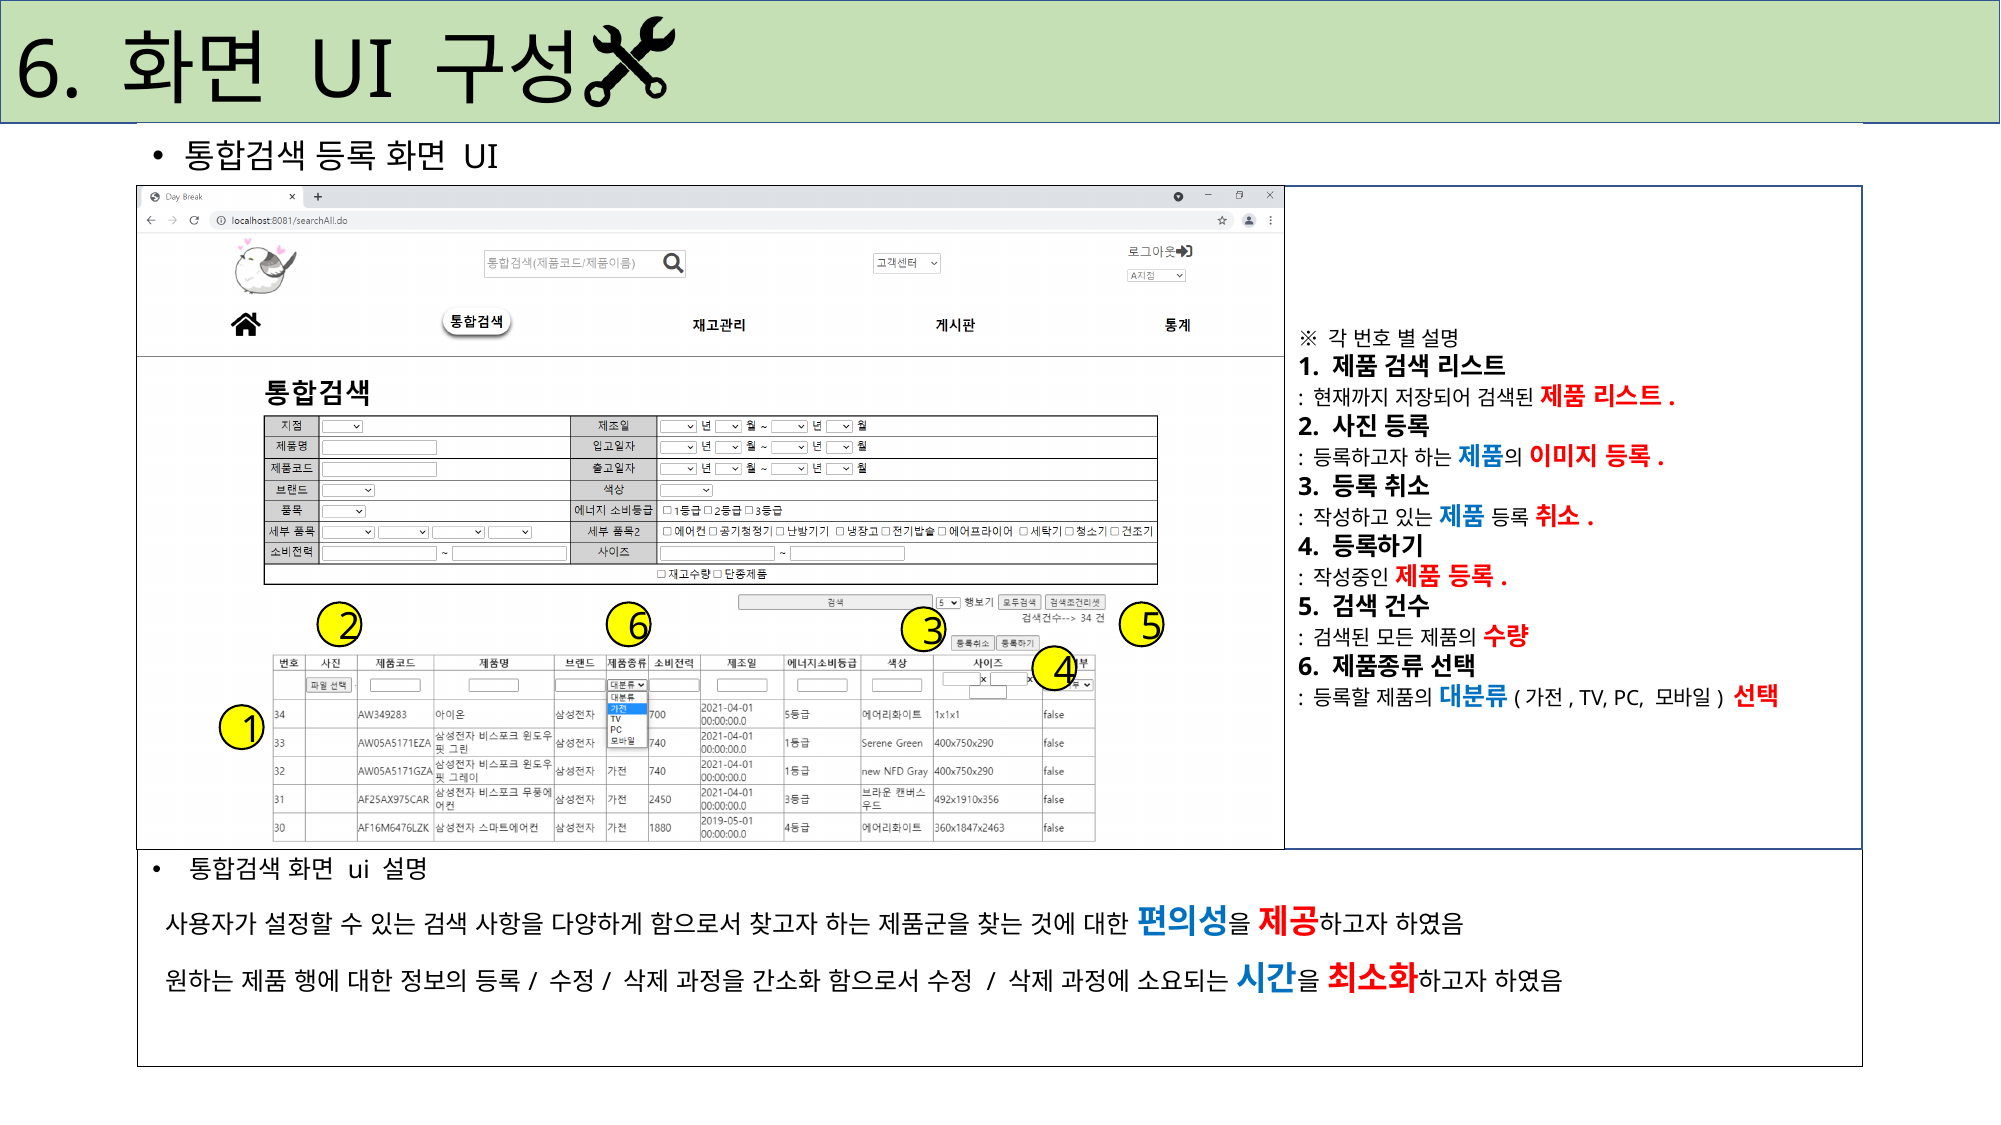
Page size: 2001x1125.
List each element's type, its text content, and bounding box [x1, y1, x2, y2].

list 통합검색 등록 화면 UI [137, 123, 1863, 184]
picture [136, 185, 1285, 850]
picture [574, 7, 684, 116]
text_box ※ 각 번호 별 설명 1. 제품 검색 리스트 : 현재까지 저장되어 검색된 제품 리스트. 2. 사진 등록 : 등록하고자 하는 제품의 이미지 등록. 3. 등록 취소 : 작성하고 있는 제품 등록 취소. 4. 등록하기 : 작성중인 제품 등록. 5. 검색 건수 : 검색된 모든 제품의 수량 6. 제품종류 선택 : 등록할 제품의 대분류(가전, TV, PC, 모바일) 선택 [1285, 185, 1863, 850]
text_box [0, 0, 2000, 124]
title 6. 화면 UI 구성 [0, 19, 1725, 123]
text_box 통합검색 화면 ui 설명 사용자가 설정할 수 있는 검색 사항을 다양하게 함으로서 찾고자 하는 제품군을 찾는 것에 대한 편의성을 제공하고자 하였음 원하는 제품 행에 대한 정보의 등록/ 수정/ 삭제 과정을 간소화 함으로서 수정 / 삭제 과정에 소요되는 시간을 최소화하고자 하였음 [137, 850, 1863, 1067]
